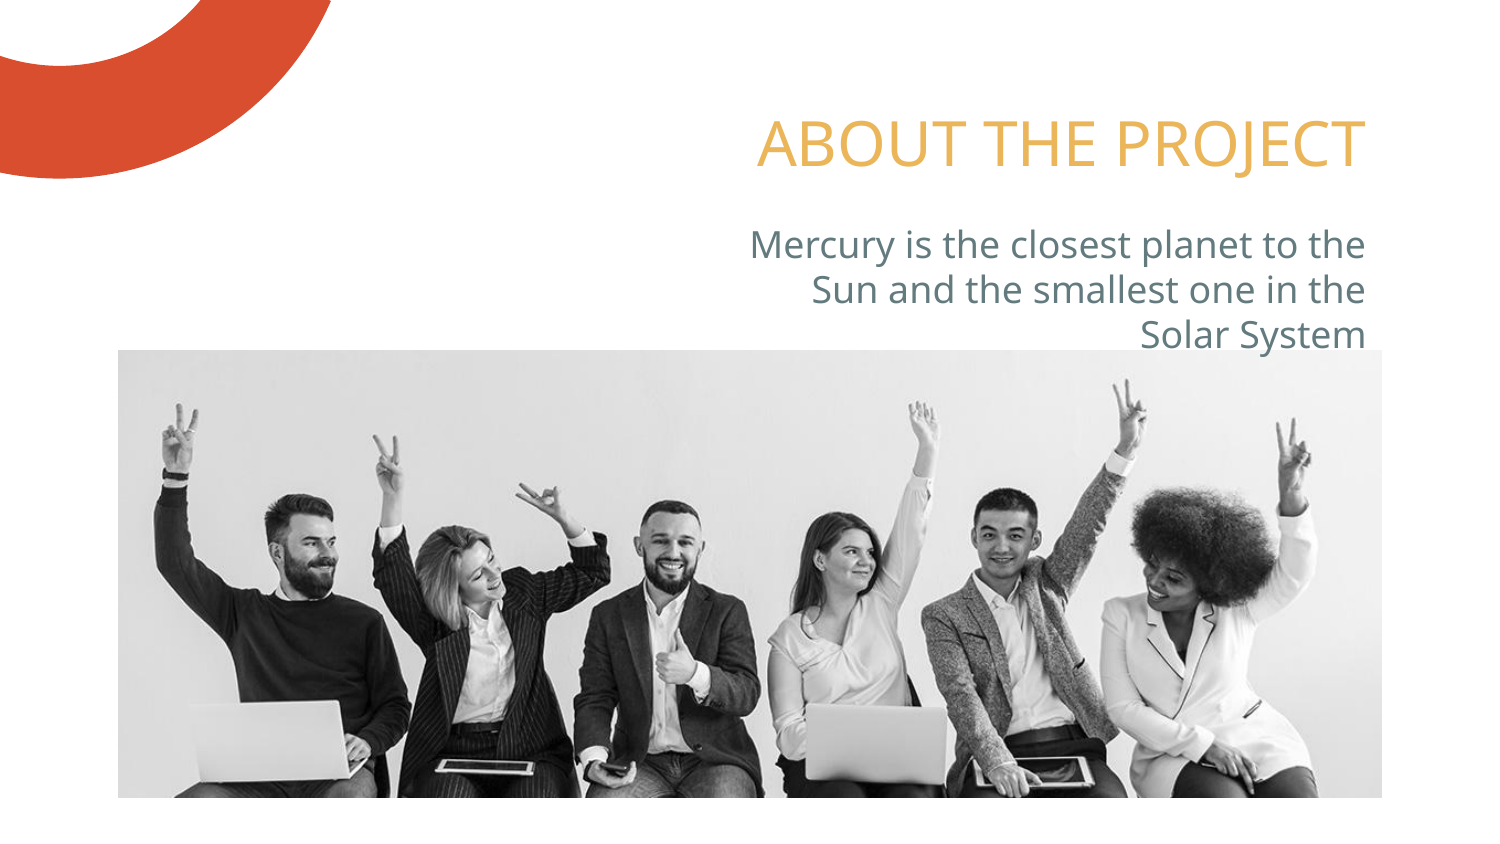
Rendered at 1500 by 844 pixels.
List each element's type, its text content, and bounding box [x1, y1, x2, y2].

subtitle Mercury is the closest planet to the Sun and the smallest one in the Solar System [701, 206, 1382, 326]
title ABOUT THE PROJECT [600, 88, 1382, 183]
picture [117, 350, 1383, 798]
